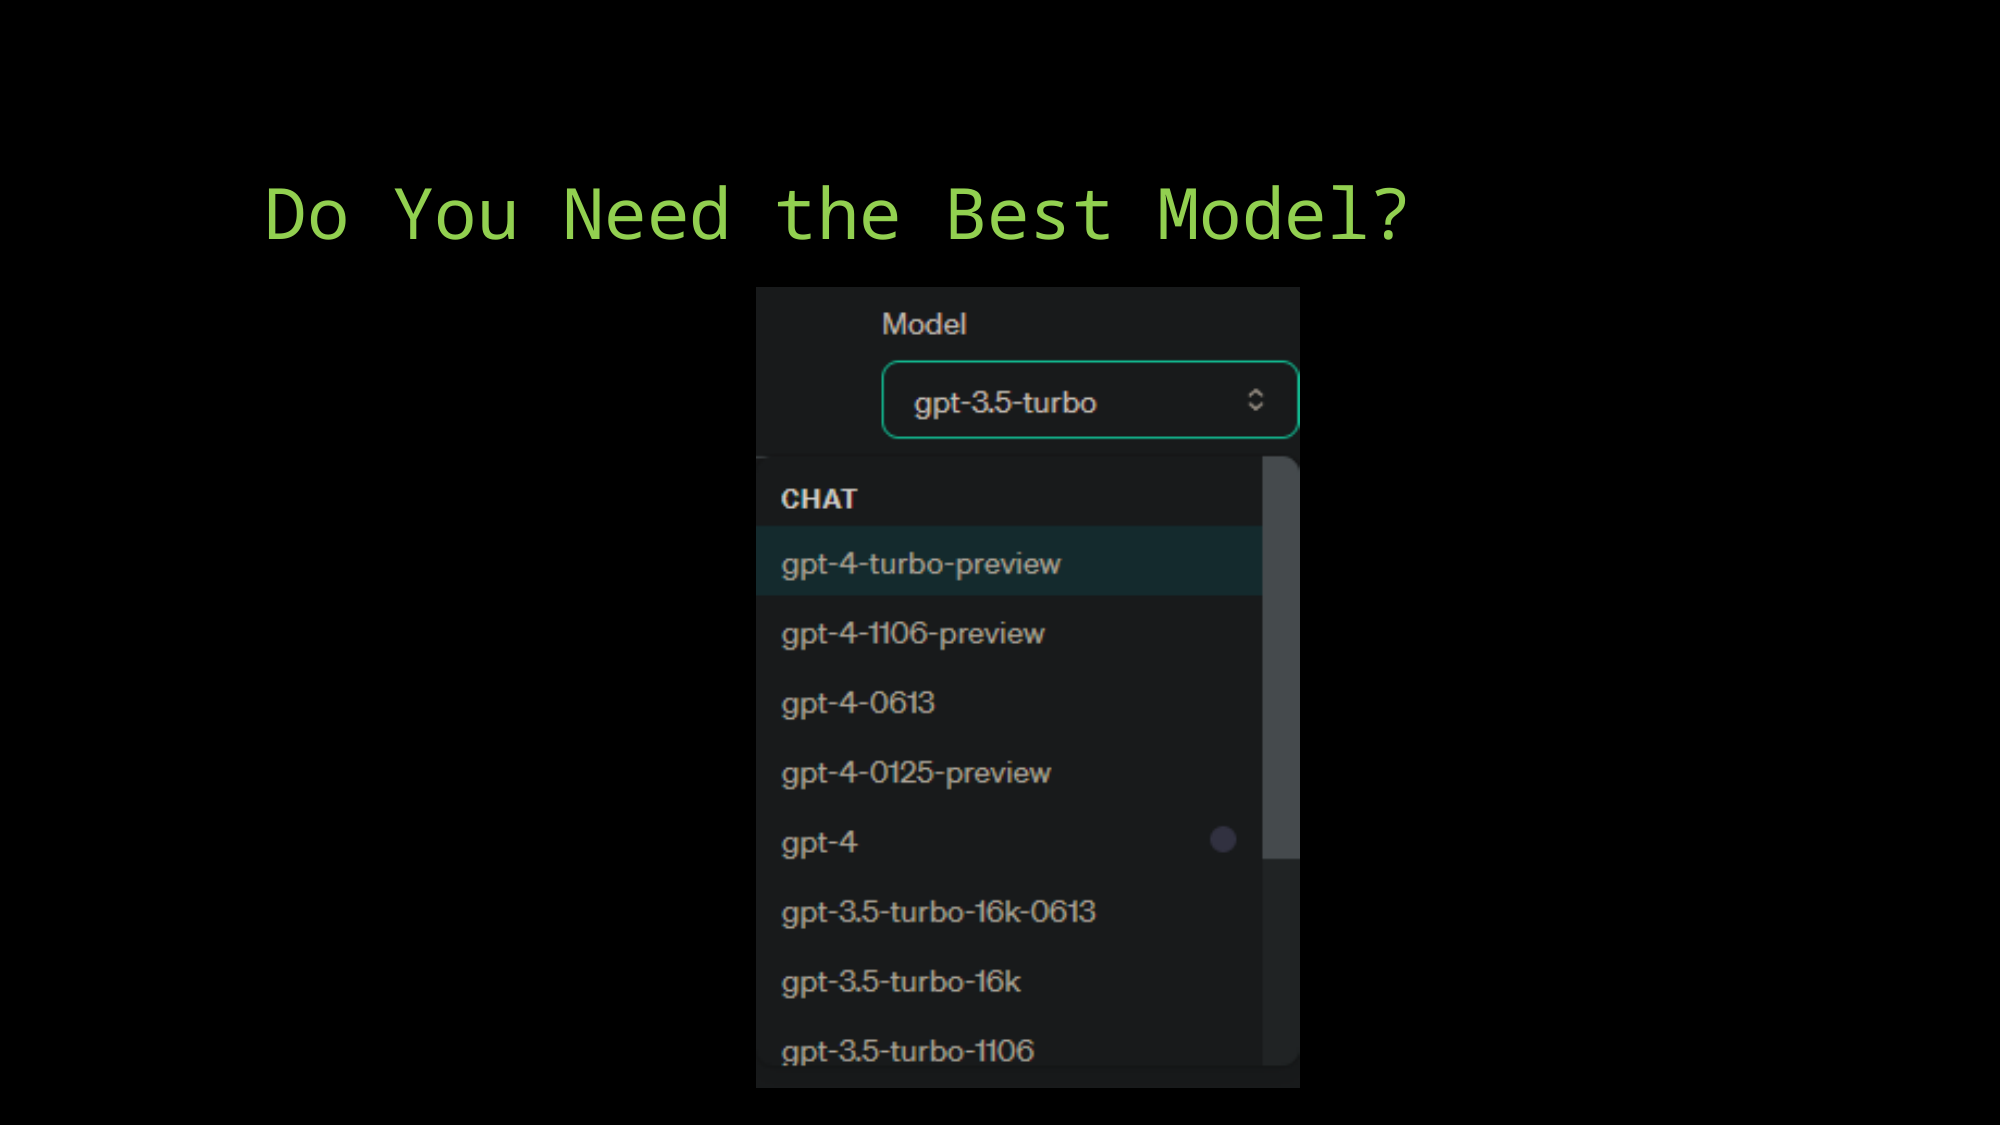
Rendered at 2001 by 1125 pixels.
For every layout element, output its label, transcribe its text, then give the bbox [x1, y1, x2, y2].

title Do You Need the Best Model? [249, 75, 1750, 263]
picture [756, 287, 1300, 1088]
